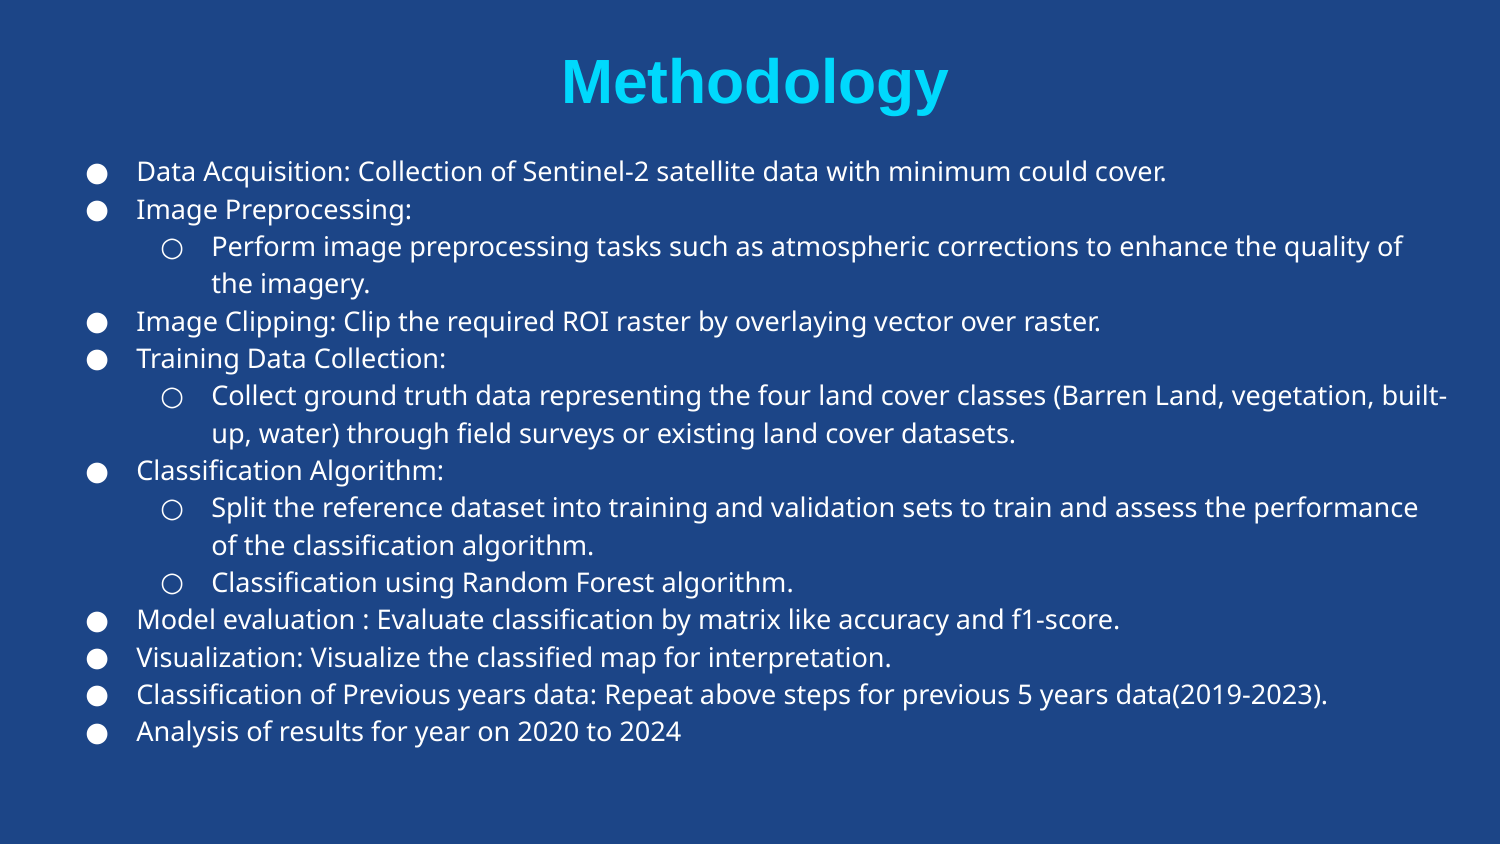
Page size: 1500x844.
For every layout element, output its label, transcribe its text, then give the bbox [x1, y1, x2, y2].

text_box Data Acquisition: Collection of Sentinel-2 satellite data with minimum could cover. Image Preprocessing: Perform image preprocessing tasks such as atmospheric corrections to enhance the quality of the imagery. Image Clipping: Clip the required ROI raster by overlaying vector over raster. Training Data Collection: Collect ground truth data representing the four land cover classes (Barren Land, vegetation, built-up, water) through field surveys or existing land cover datasets. Classification Algorithm: Split the reference dataset into training and validation sets to train and assess the performance of the classification algorithm. Classification using Random Forest algorithm. Model evaluation : Evaluate classification by matrix like accuracy and f1-score. Visualization: Visualize the classified map for interpretation. Classification of Previous years data: Repeat above steps for previous 5 years data(2019-2023). Analysis of results for year on 2020 to 2024 basis for previous five years. [46, 134, 1465, 809]
title Methodology [259, 32, 1252, 126]
